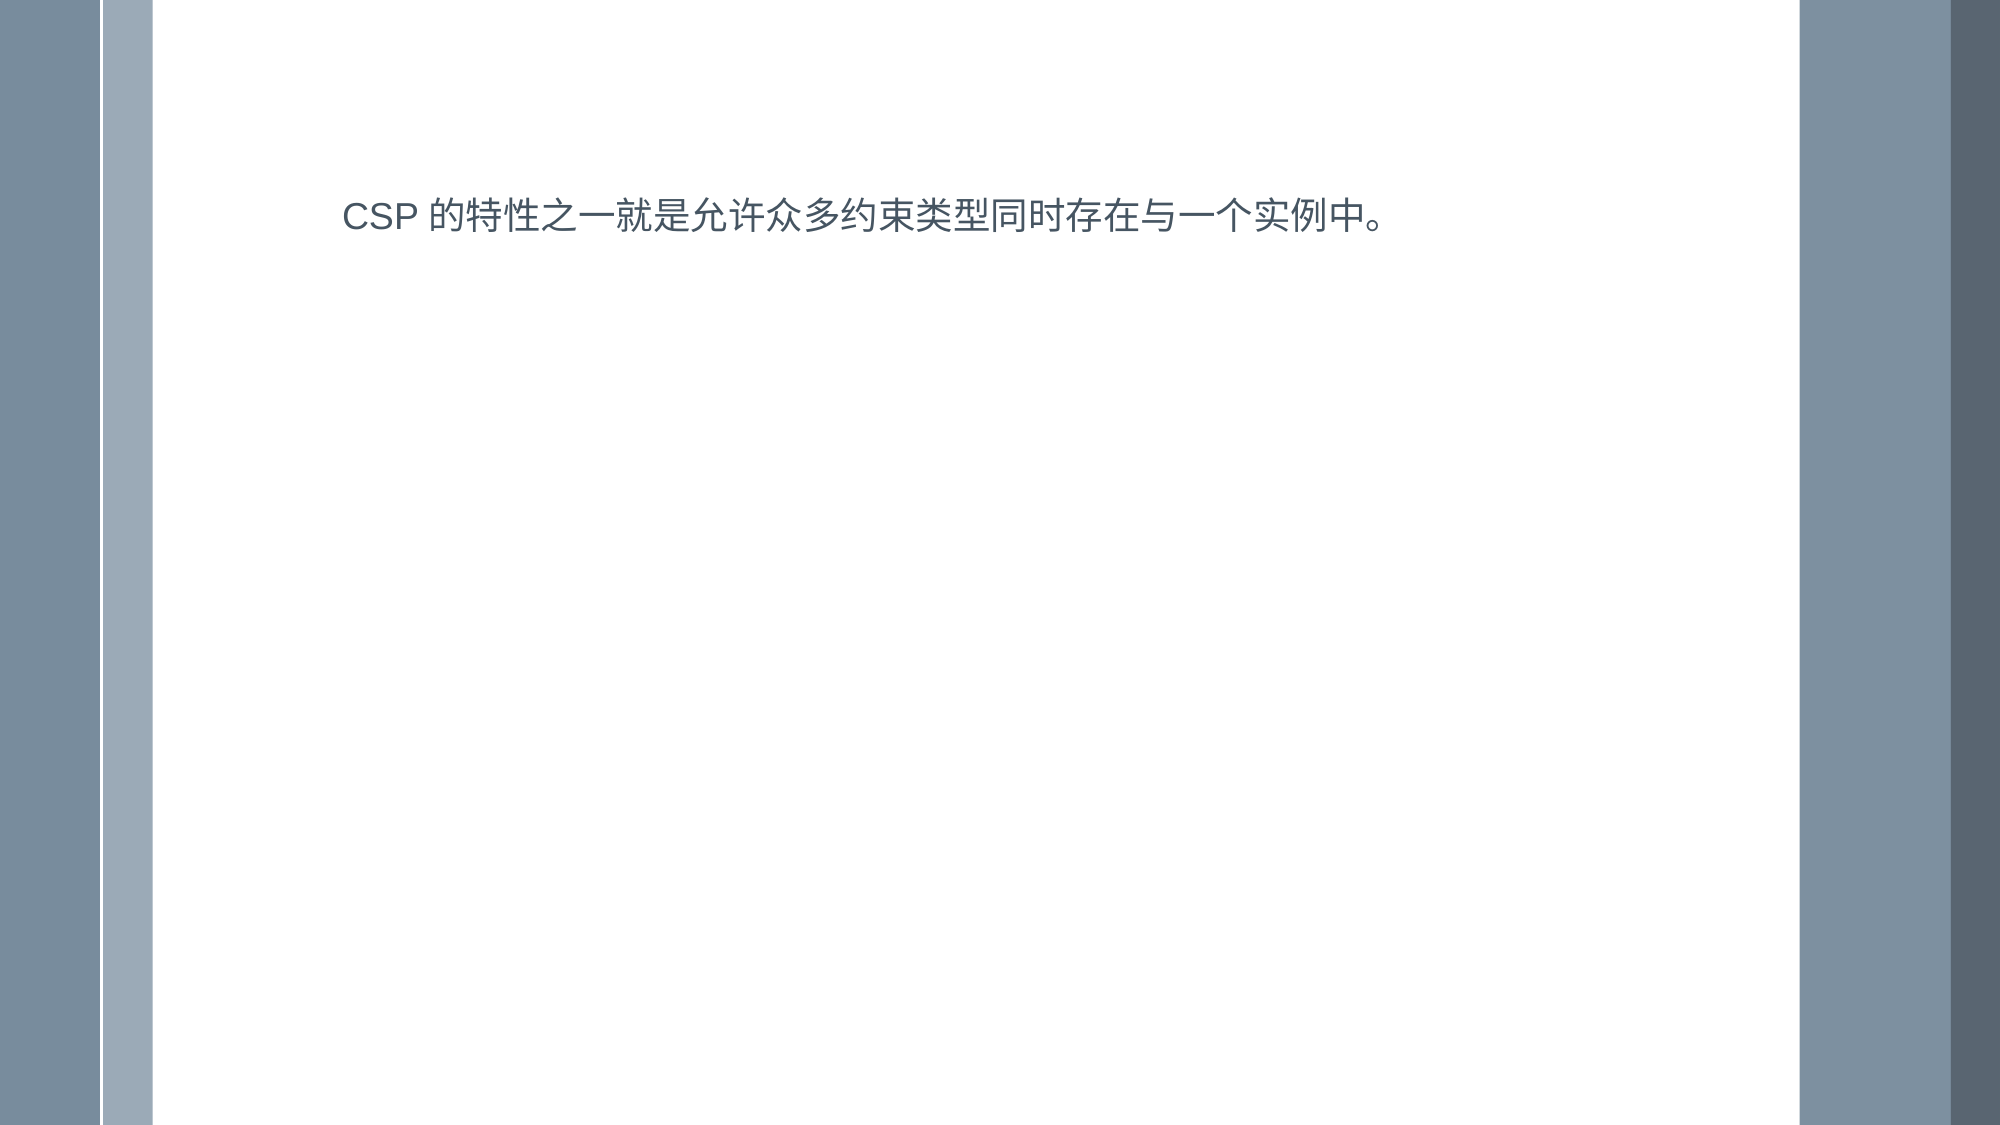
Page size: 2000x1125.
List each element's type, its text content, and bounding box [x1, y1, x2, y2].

text_box CSP的特性之一就是允许众多约束类型同时存在与一个实例中。 [327, 184, 1419, 245]
